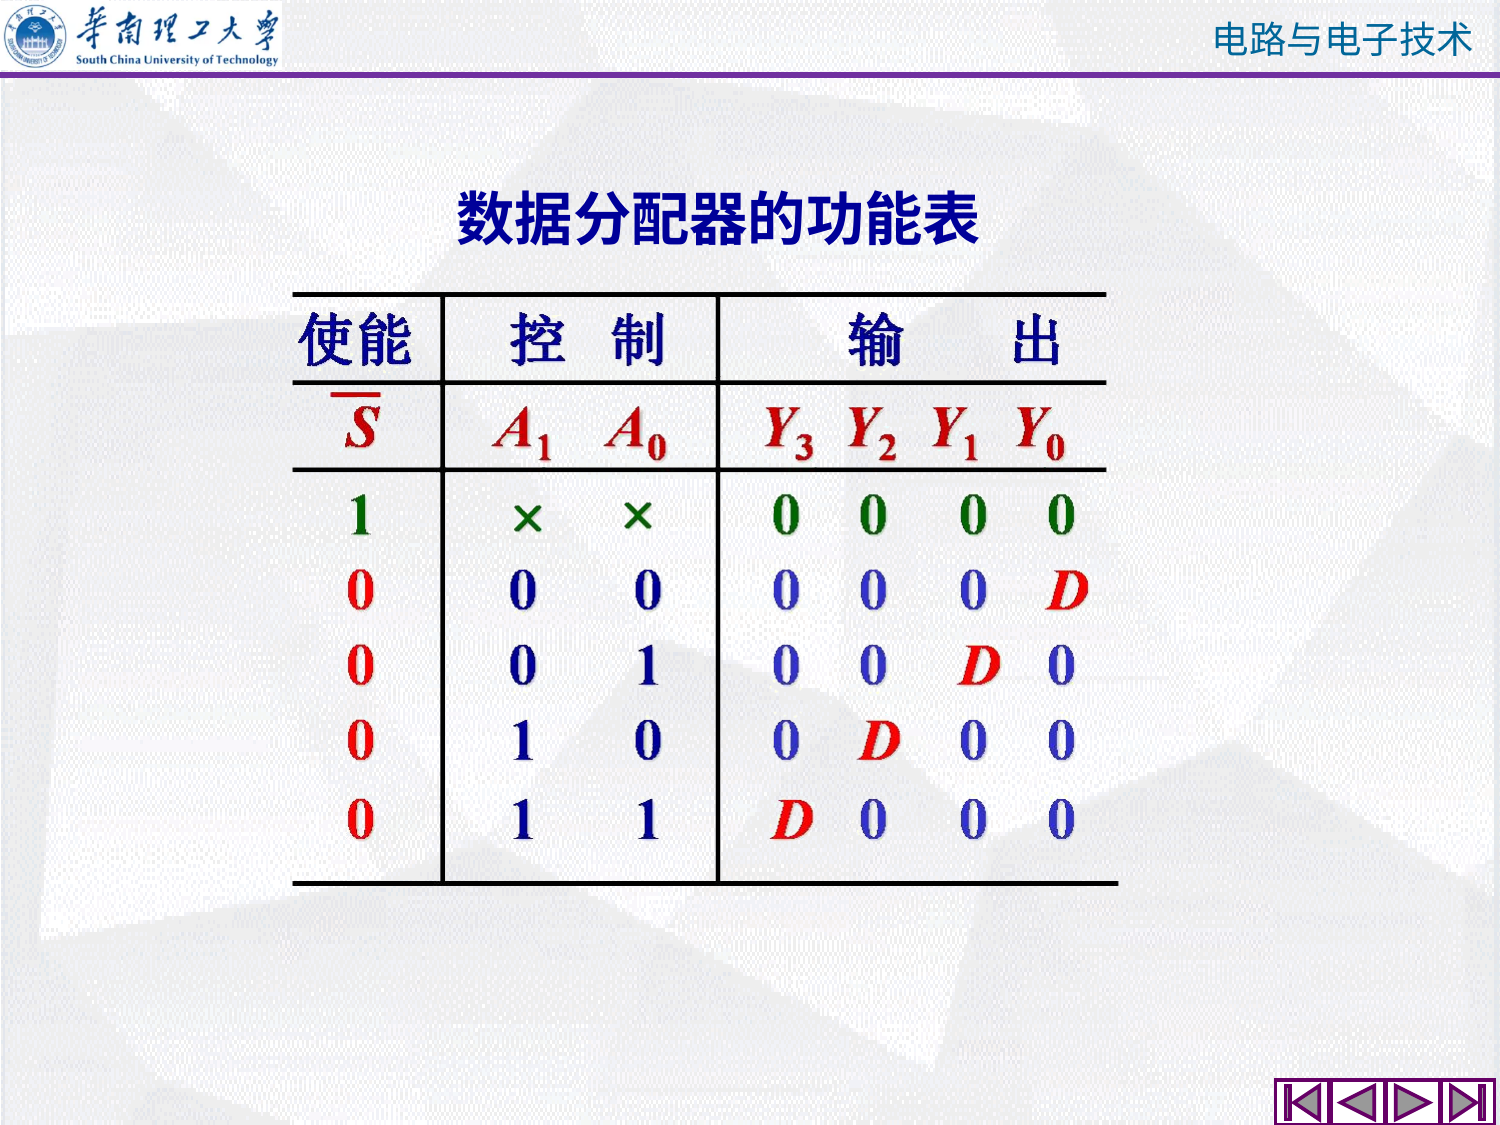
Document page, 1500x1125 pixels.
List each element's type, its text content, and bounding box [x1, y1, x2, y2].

subtitle 数据分配器的功能表 [262, 174, 1175, 263]
picture [1, 78, 1500, 1125]
picture [1, 0, 1500, 72]
